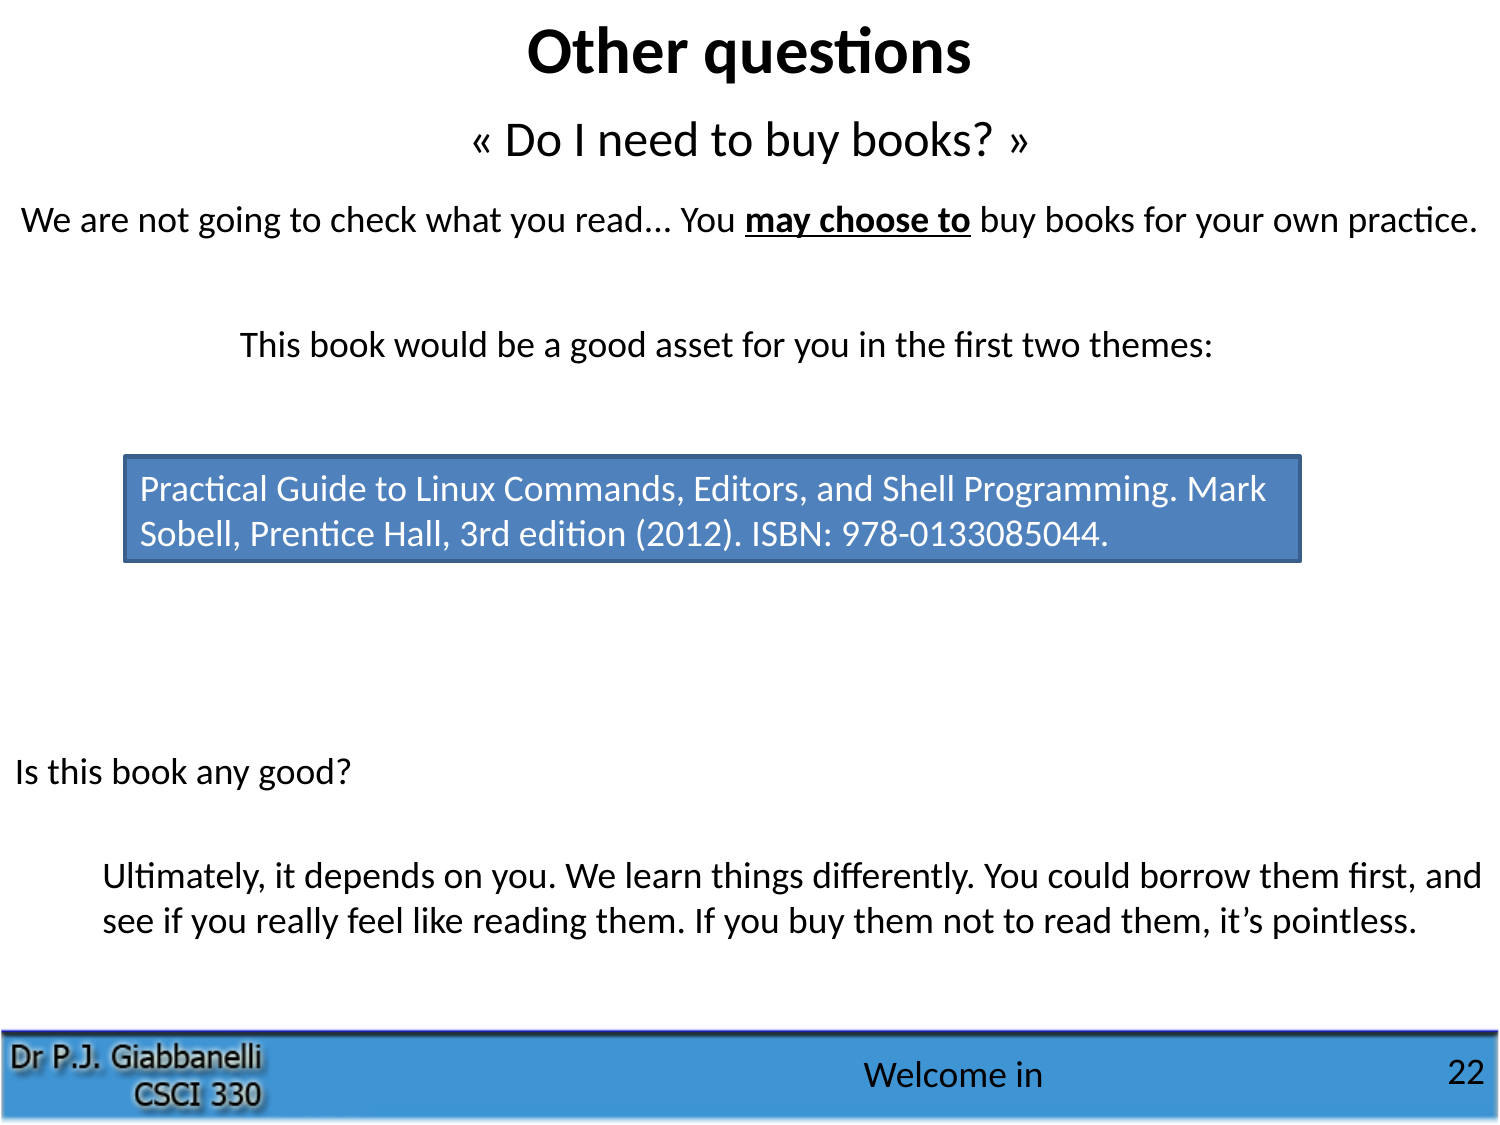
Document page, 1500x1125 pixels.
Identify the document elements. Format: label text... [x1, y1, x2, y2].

text_box This book would be a good asset for you in the first two themes: [225, 312, 1300, 373]
text_box We are not going to check what you read... You may choose to buy books for your own practice. [0, 187, 1500, 248]
text_box Ultimately, it depends on you. We learn things differently. You could borrow them first, and see if you really feel like reading them. If you buy them not to read them, it’s pointless. [87, 843, 1500, 949]
text_box Practical Guide to Linux Commands, Editors, and Shell Programming. Mark Sobell, Prentice Hall, 3rd edition (2012). ISBN: 978-0133085044. [123, 454, 1302, 563]
picture [0, 1026, 1500, 1125]
text_box Is this book any good? [0, 739, 1300, 800]
text_box « Do I need to buy books? » [0, 99, 1500, 174]
text_box Other questions [0, 0, 1500, 95]
